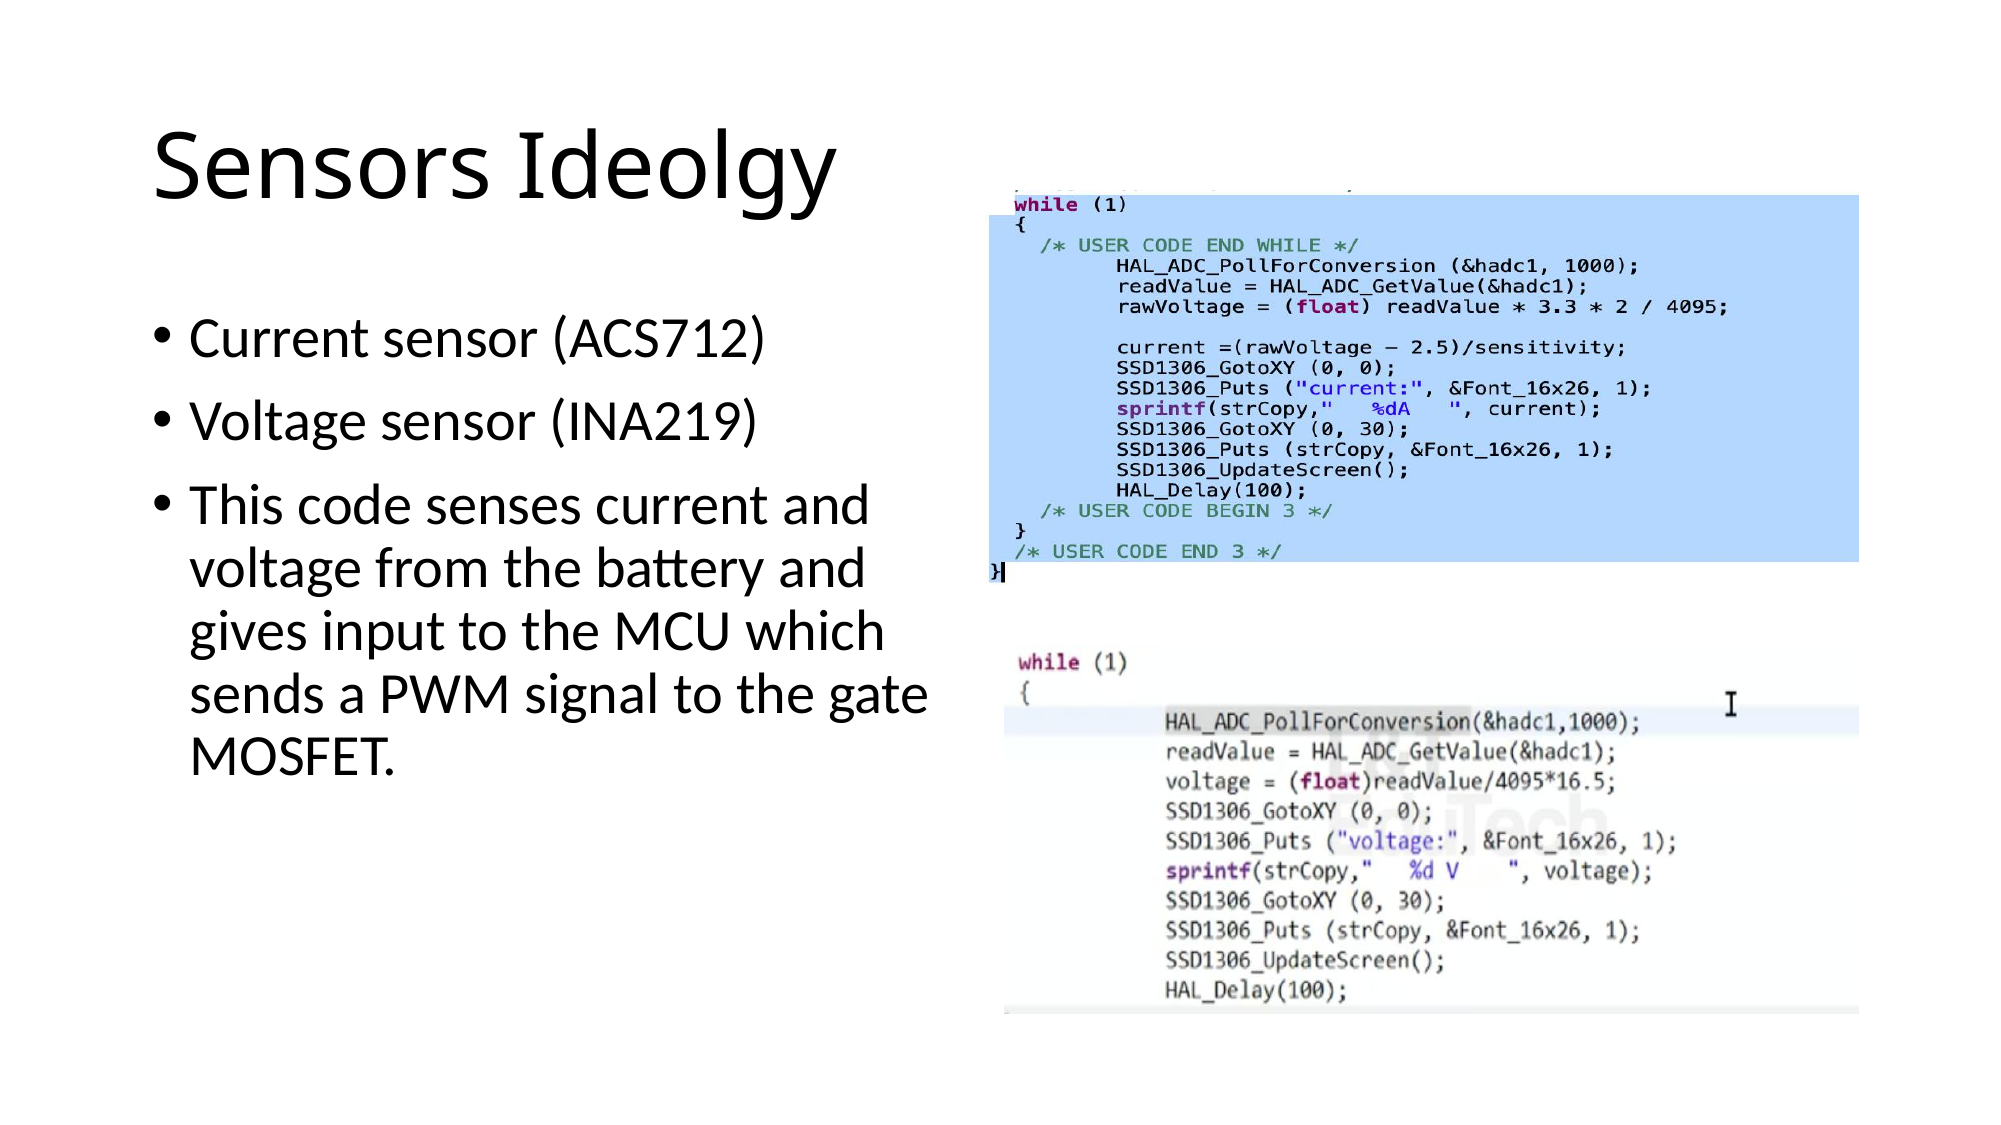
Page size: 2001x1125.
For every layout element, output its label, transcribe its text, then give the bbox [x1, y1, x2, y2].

picture [1004, 645, 1859, 1015]
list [985, 190, 1859, 585]
list Current sensor (ACS712) Voltage sensor (INA219) This code senses current and voltage from the battery and gives input to the MCU which sends a PWM signal to the gate MOSFET. [137, 299, 988, 1014]
title Sensors Ideolgy [137, 59, 1863, 278]
